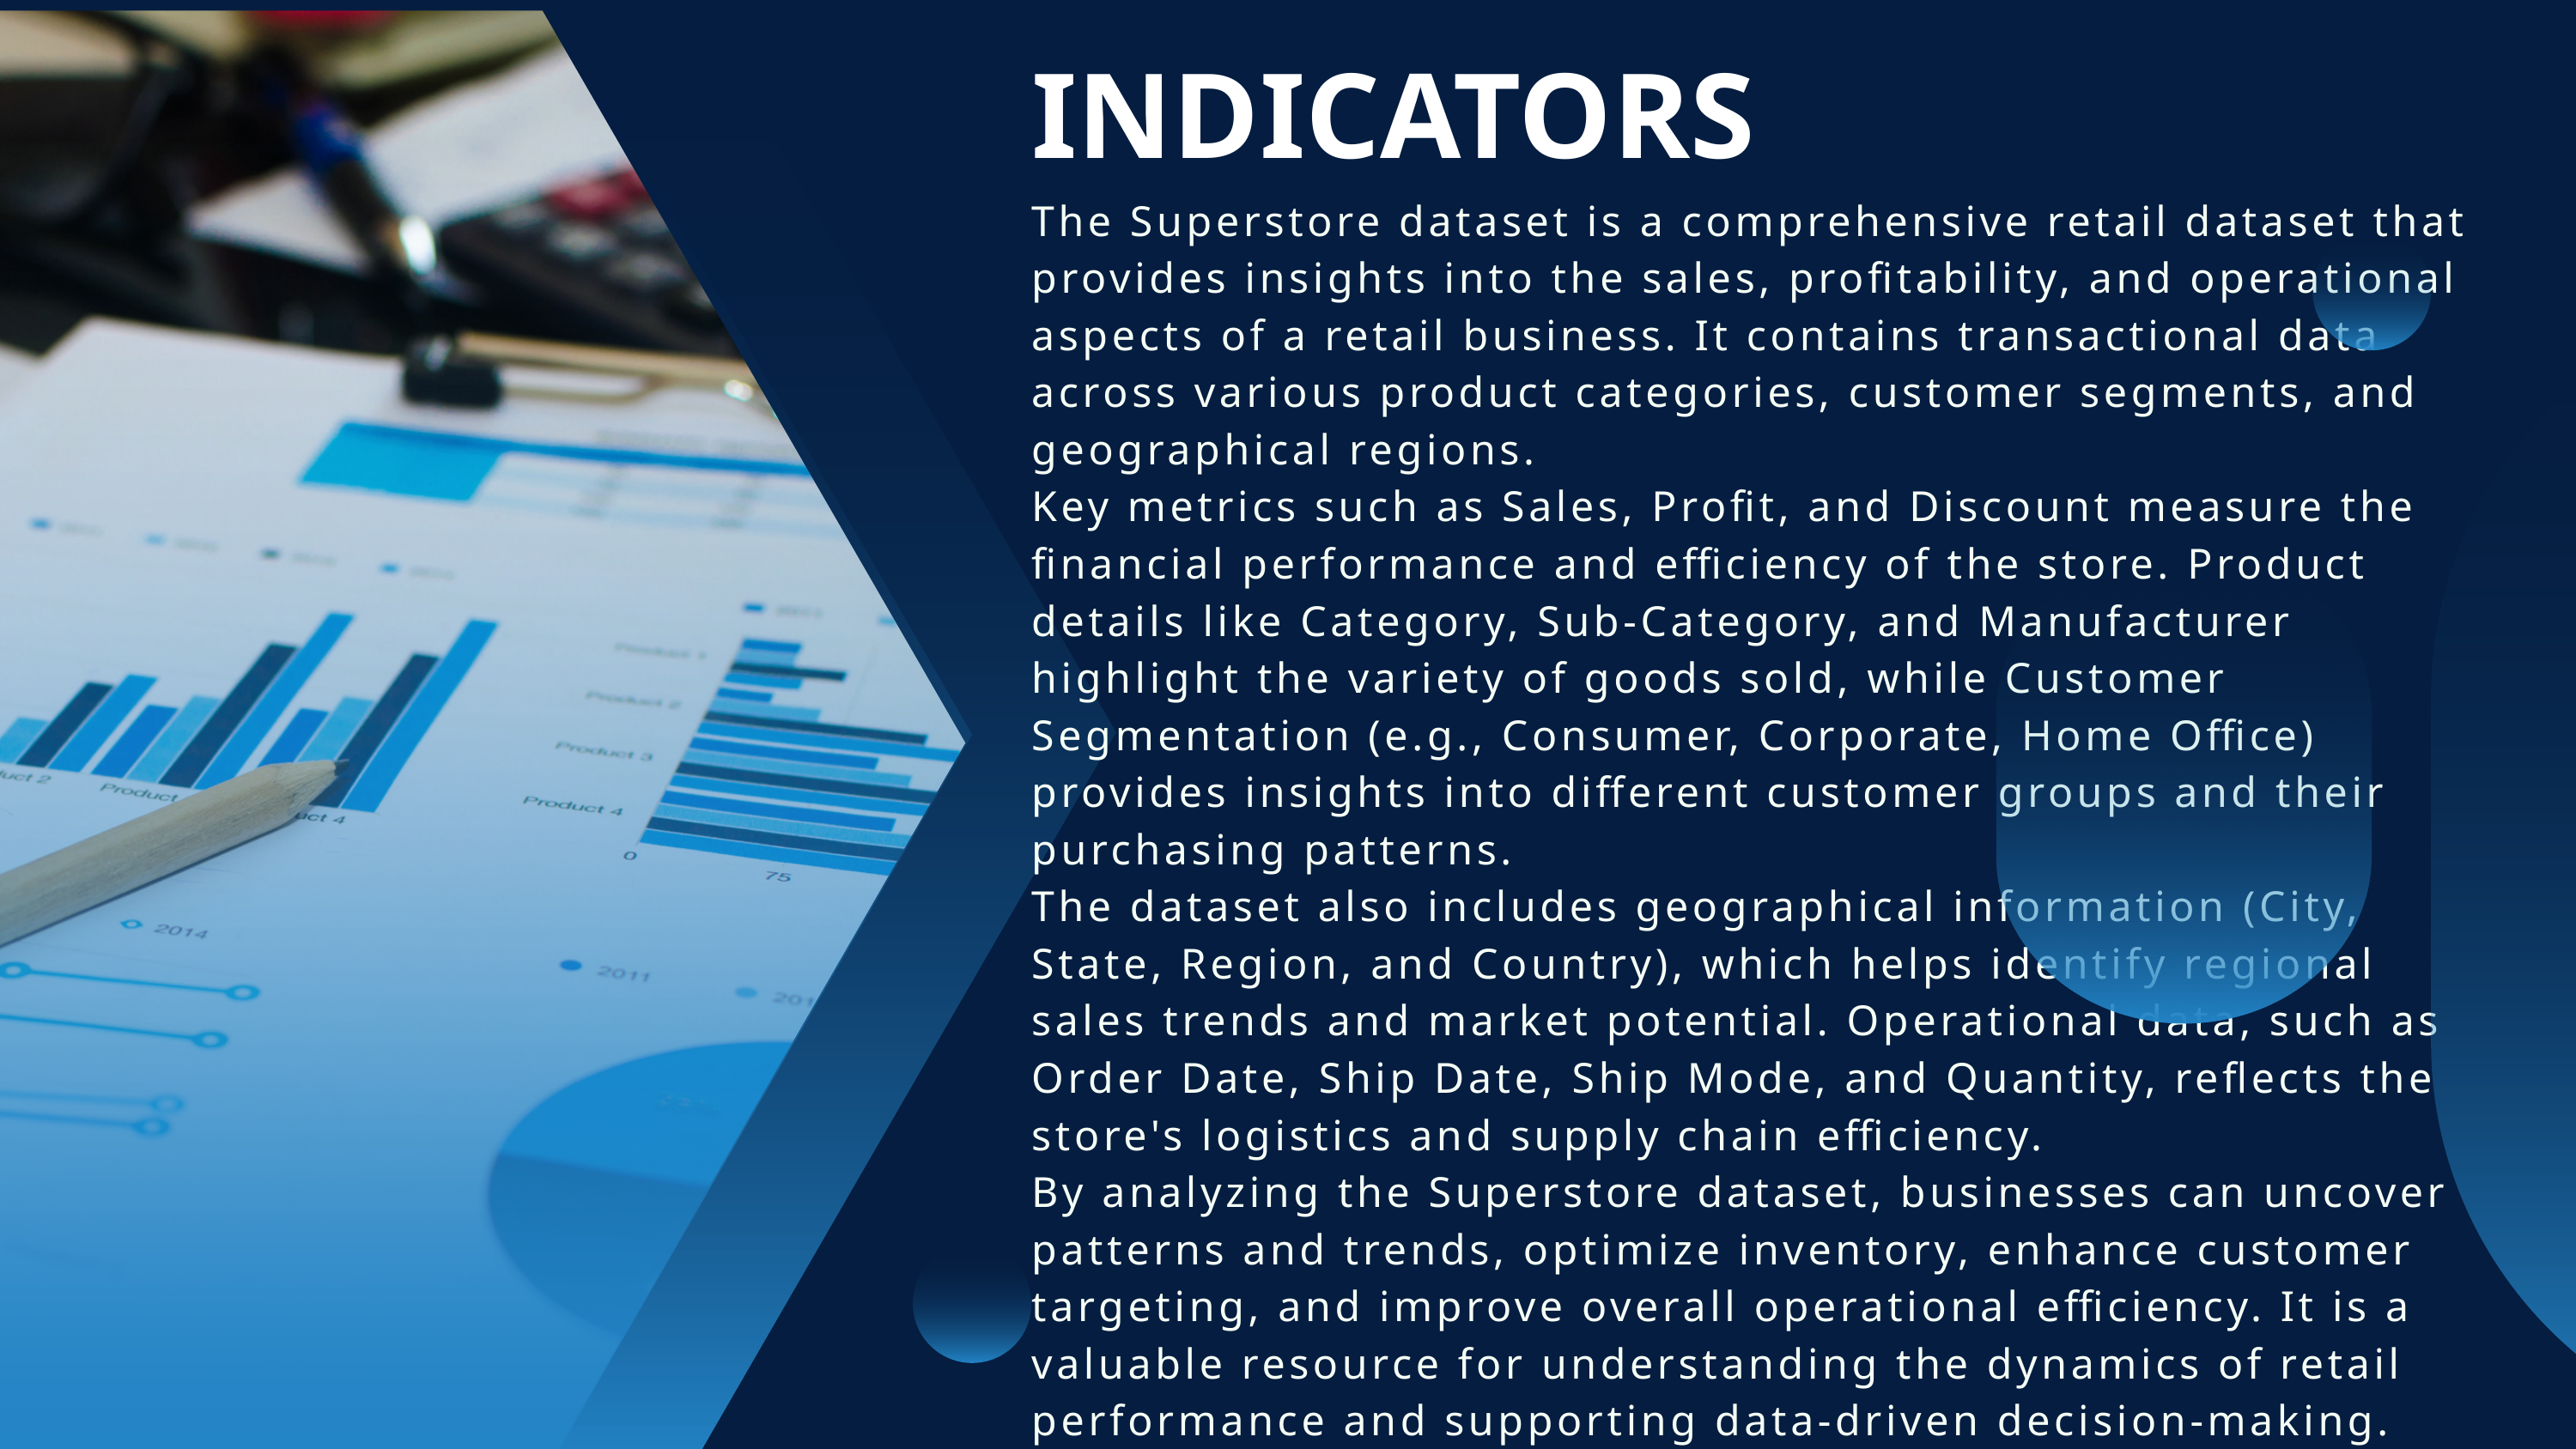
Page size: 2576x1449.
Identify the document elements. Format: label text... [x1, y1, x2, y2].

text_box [2430, 290, 2576, 1449]
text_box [1996, 545, 2372, 1024]
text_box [912, 1244, 1032, 1364]
text_box INDICATORS [1119, 40, 2067, 182]
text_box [971, 0, 1117, 1449]
text_box The Superstore dataset is a comprehensive retail dataset that provides insights into the sales, profitability, and operational aspects of a retail business. It contains transactional data across various product categories, customer segments, and geographical regions. Key metrics such as Sales, Profit, and Discount measure the financial performance and efficiency of the store. Product details like Category, Sub-Category, and Manufacturer highlight the variety of goods sold, while Customer Segmentation (e.g., Consumer, Corporate, Home Office) provides insights into different customer groups and their purchasing patterns. The dataset also includes geographical information (City, State, Region, and Country), which helps identify regional sales trends and market potential. Operational data, such as Order Date, Ship Date, Ship Mode, and Quantity, reflects the store's logistics and supply chain efficiency. By analyzing the Superstore dataset, businesses can uncover patterns and trends, optimize inventory, enhance customer targeting, and improve overall operational efficiency. It is a valuable resource for understanding the dynamics of retail performance and supporting data-driven decision-making. [1119, 187, 2472, 1449]
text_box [2312, 231, 2432, 351]
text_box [0, 2, 973, 1449]
